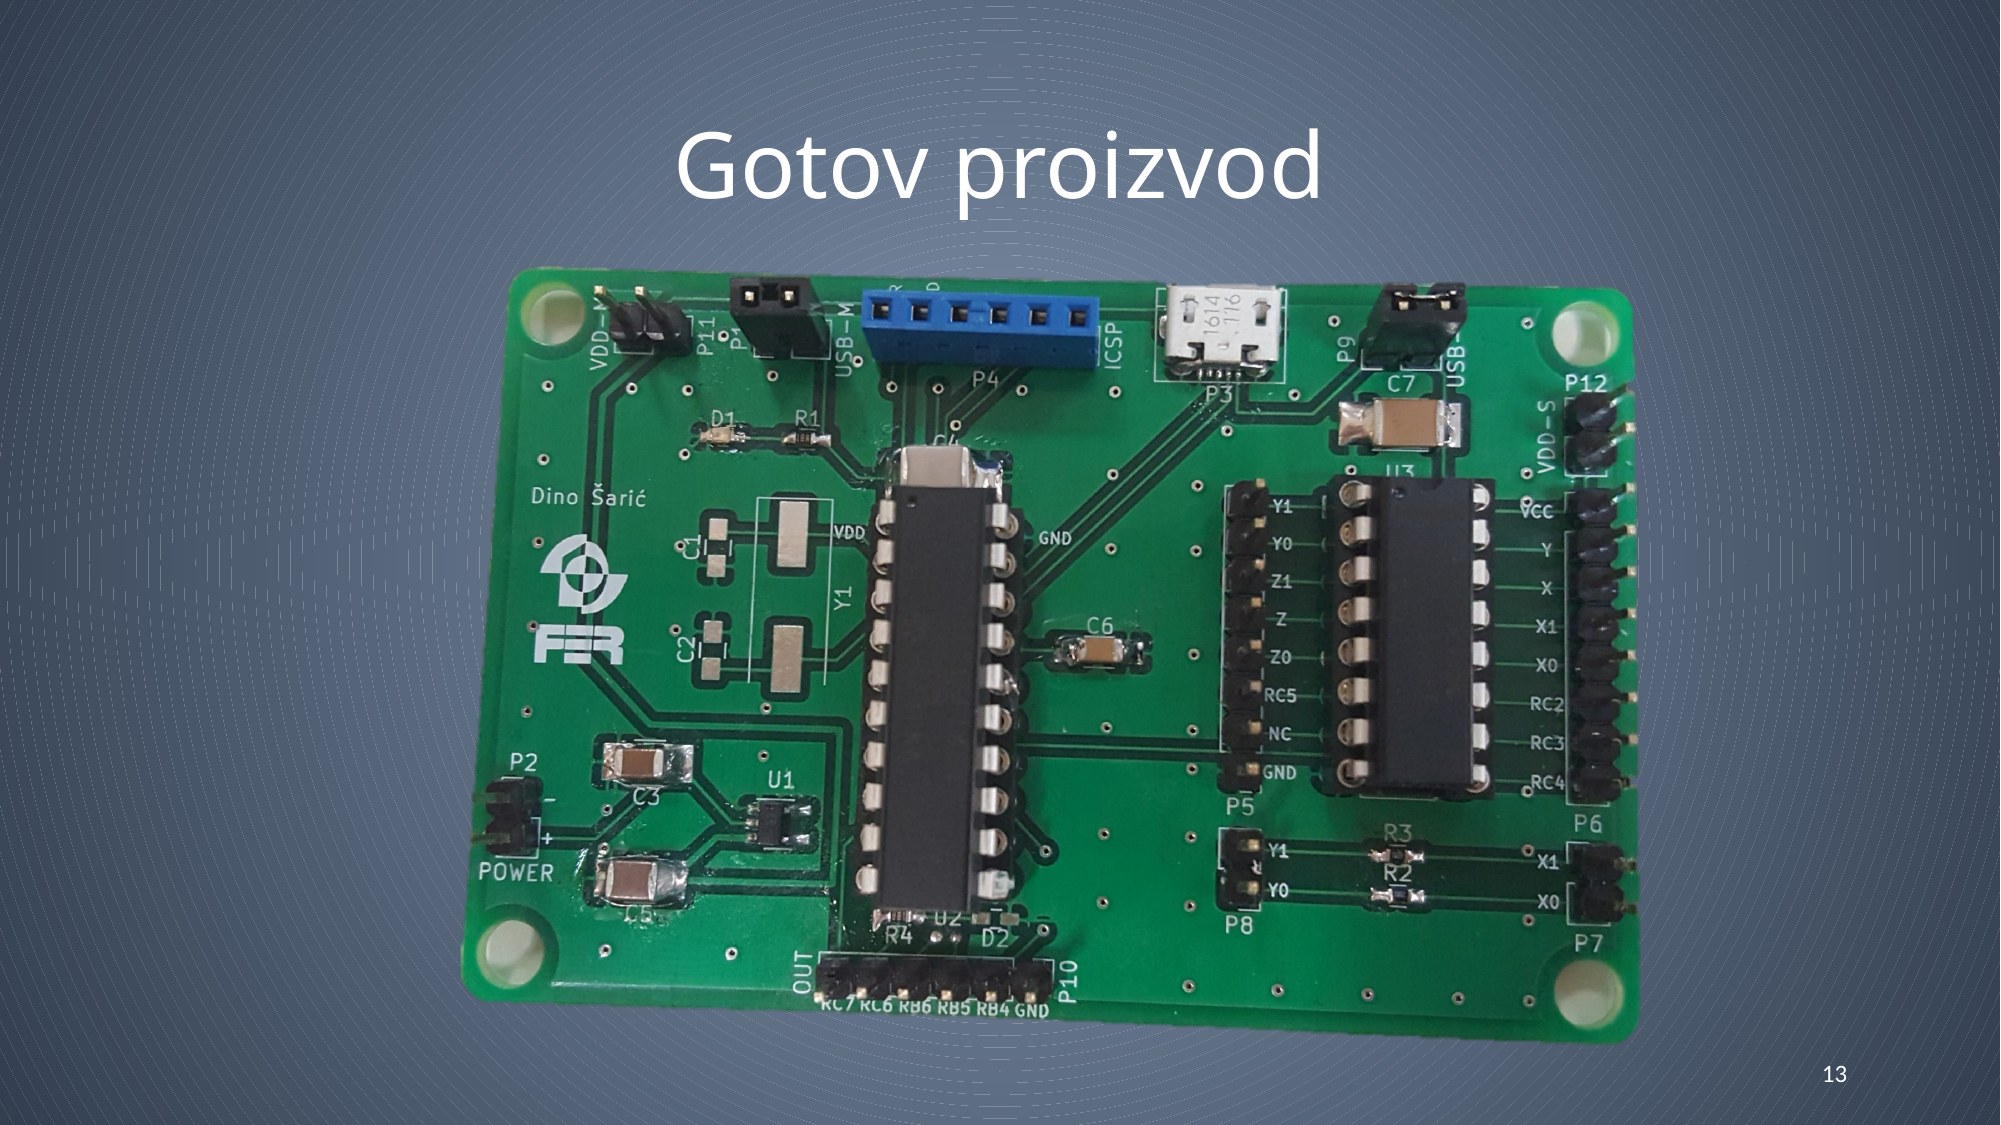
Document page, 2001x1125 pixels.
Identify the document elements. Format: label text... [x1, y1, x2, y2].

picture [0, 88, 2000, 1125]
title Gotov proizvod [137, 59, 1863, 76]
